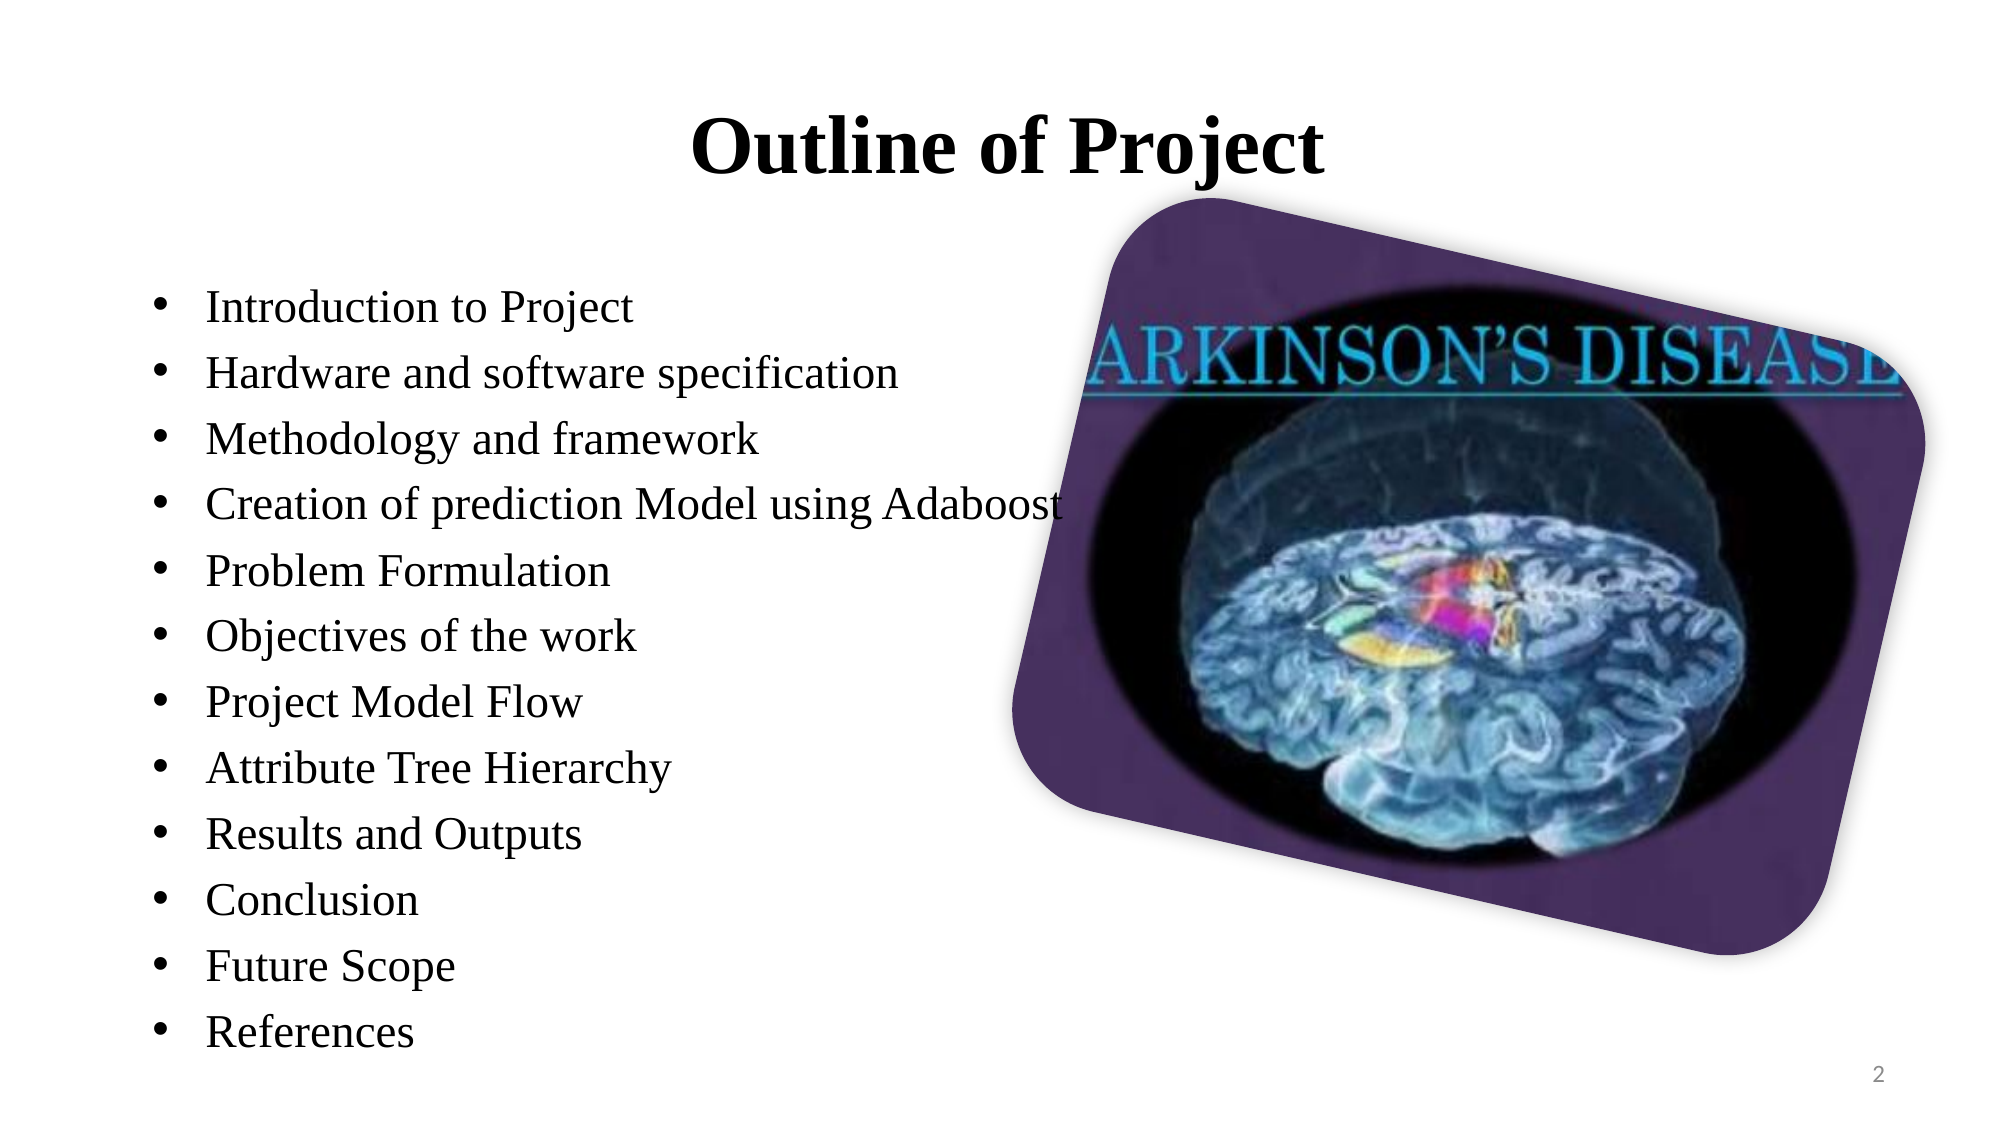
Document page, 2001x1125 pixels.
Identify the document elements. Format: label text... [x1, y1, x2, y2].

picture [1050, 220, 1926, 891]
list Introduction to Project Hardware and software specification Methodology and framework Creation of prediction Model using Adaboost Problem Formulation Objectives of the work Project Model Flow Attribute Tree Hierarchy Results and Outputs Conclusion Future Scope References [137, 267, 1863, 1073]
slide_number 2 [1433, 1042, 1900, 1103]
title Outline of Project [145, 59, 1871, 220]
